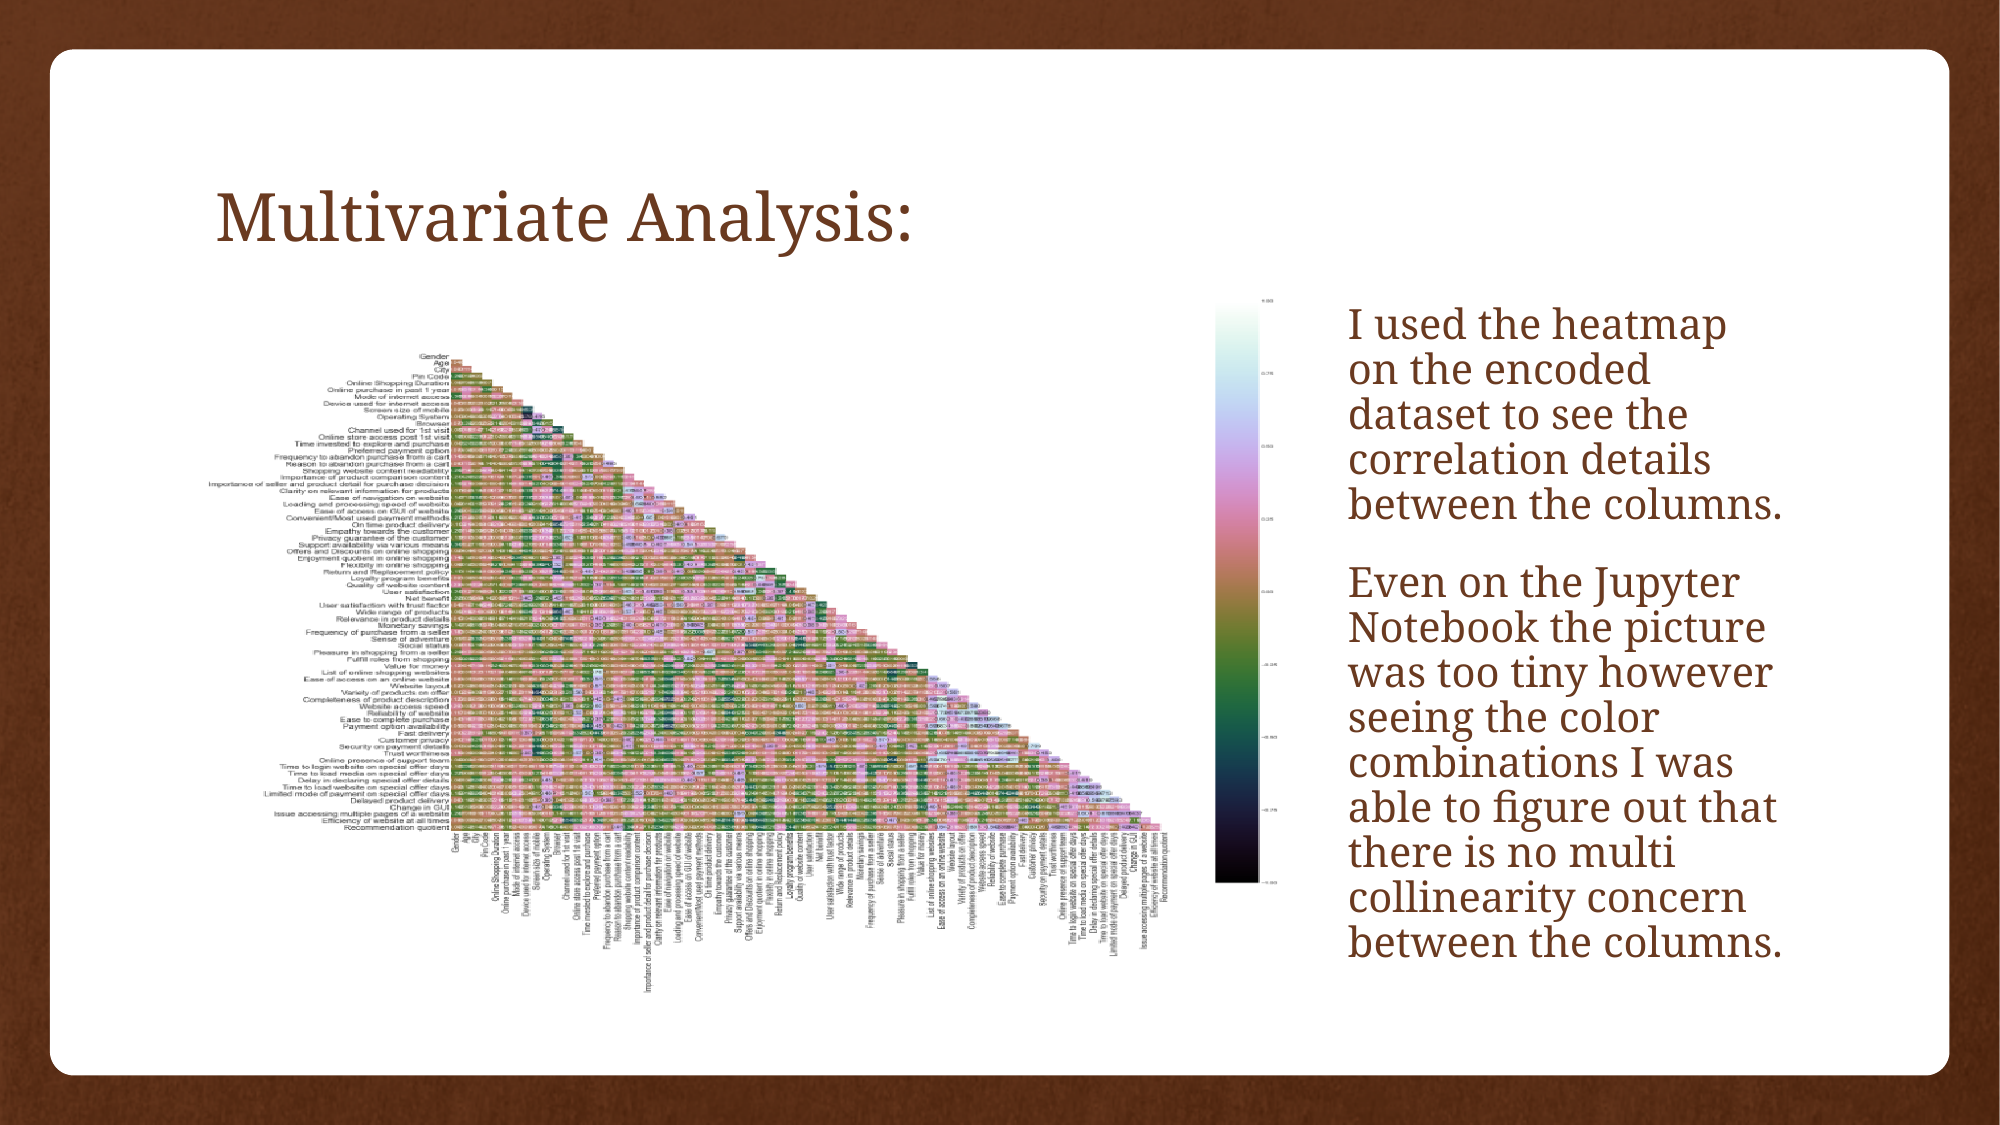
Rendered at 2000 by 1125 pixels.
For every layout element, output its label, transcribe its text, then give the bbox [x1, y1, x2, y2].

picture [187, 295, 1288, 1000]
title Multivariate Analysis: [199, 70, 1800, 263]
list I used the heatmap on the encoded dataset to see the correlation details between the columns. Even on the Jupyter Notebook the picture was too tiny however seeing the color combinations I was able to figure out that there is no multi collinearity concern between the columns. [1332, 295, 1800, 980]
